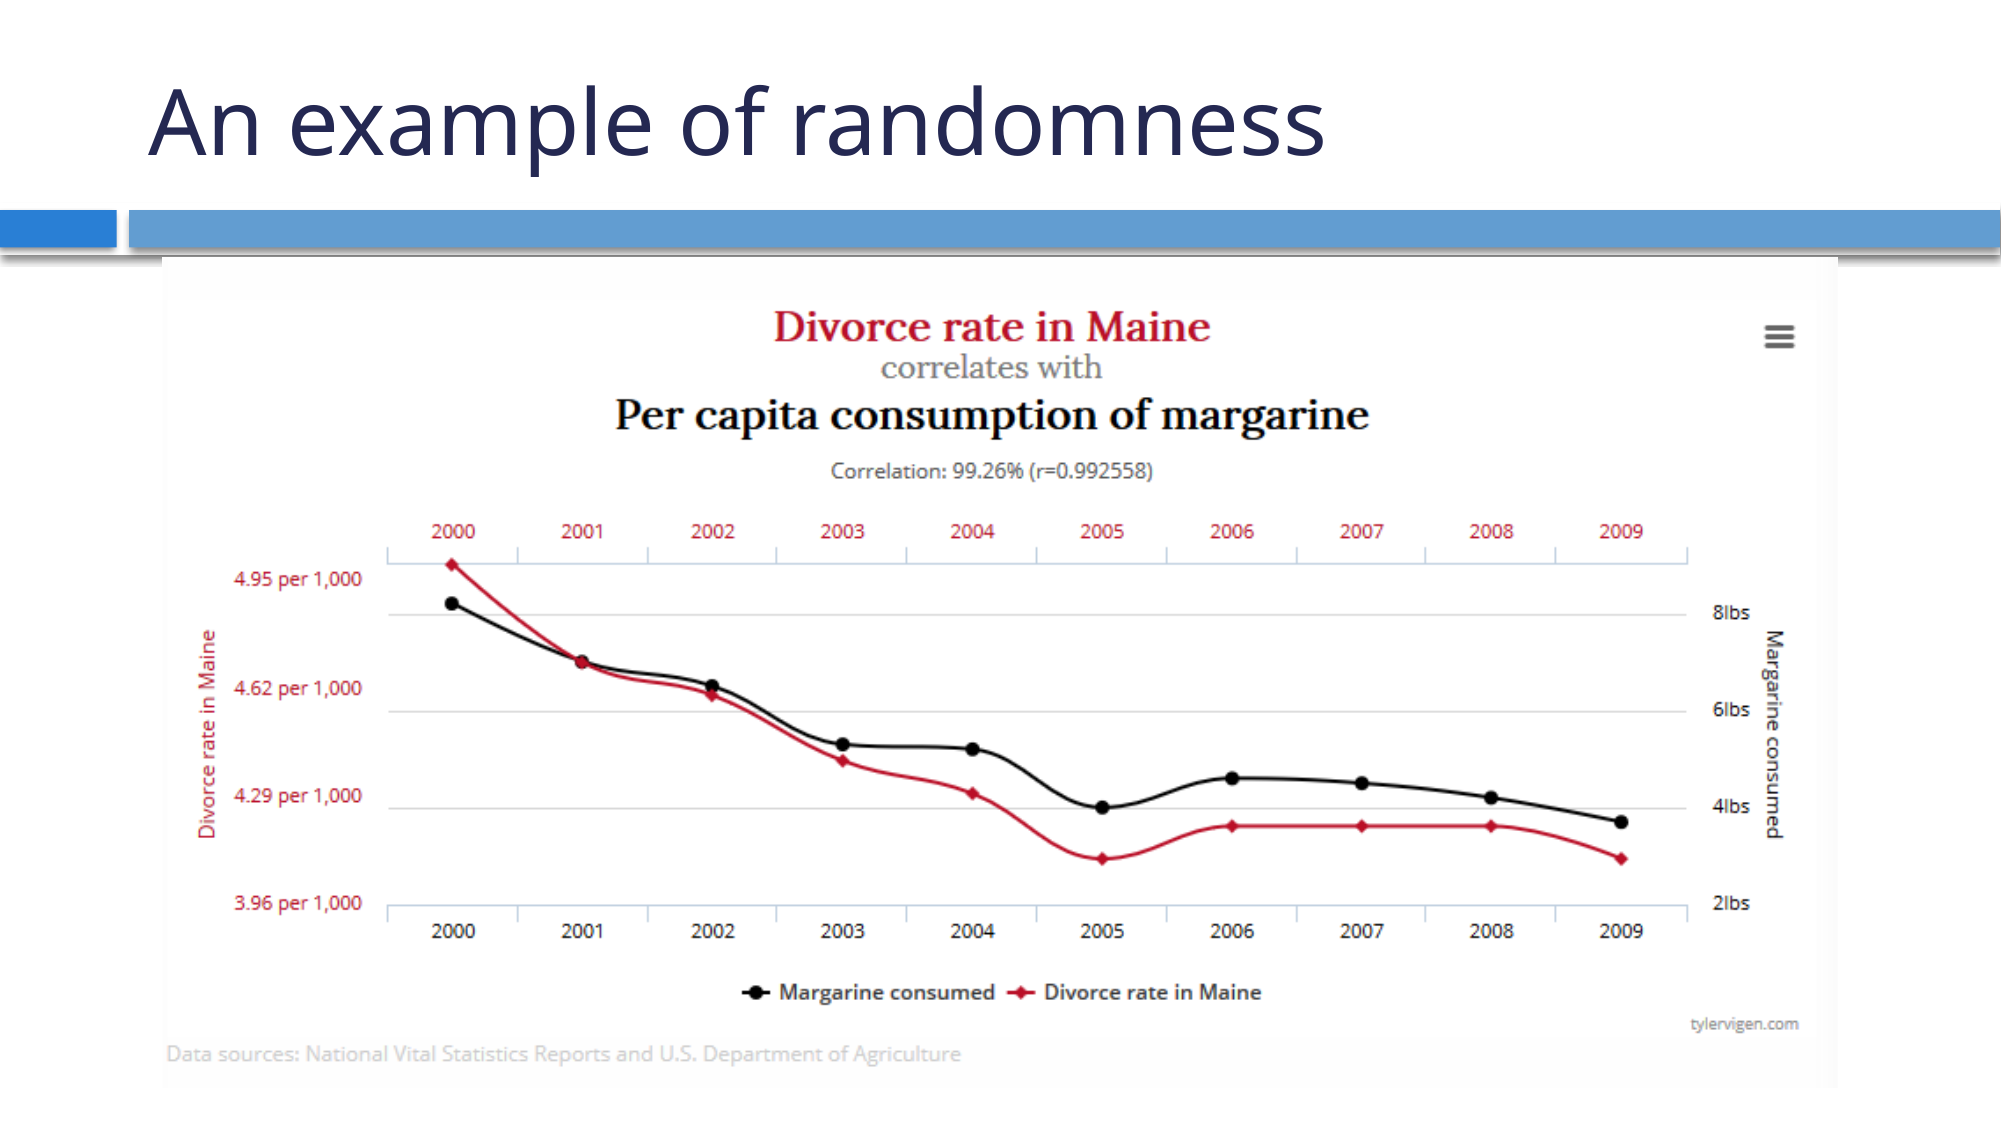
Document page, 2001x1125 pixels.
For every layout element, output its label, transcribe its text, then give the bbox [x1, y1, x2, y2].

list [162, 257, 1838, 1088]
title An example of randomness [133, 37, 1918, 200]
